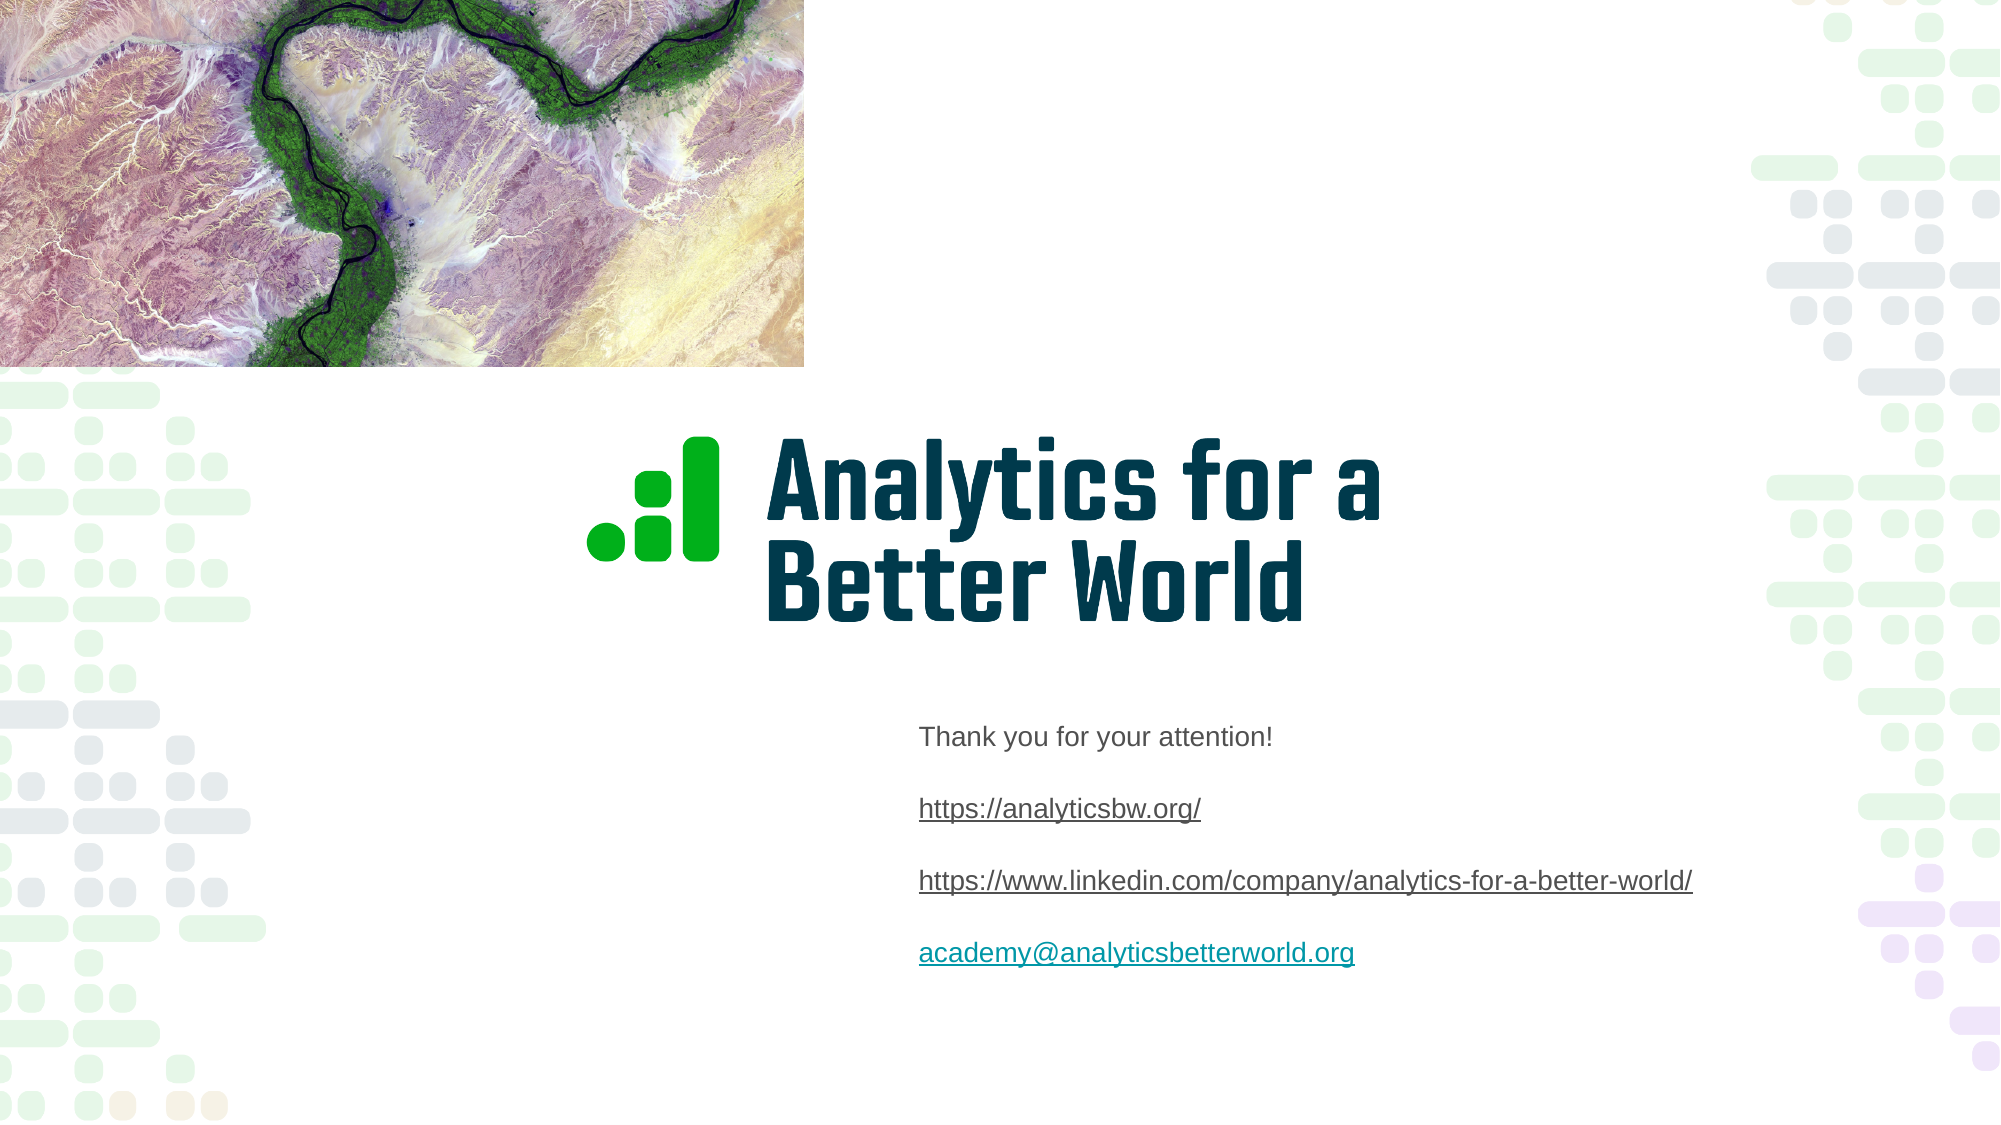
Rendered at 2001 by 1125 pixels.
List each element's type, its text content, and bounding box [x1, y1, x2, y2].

picture [0, 0, 2000, 1125]
text_box Thank you for your attention! https://analyticsbw.org/ https://www.linkedin.com/company/analytics-for-a-better-world/ academy@analyticsbetterworld.org [903, 714, 2000, 1085]
